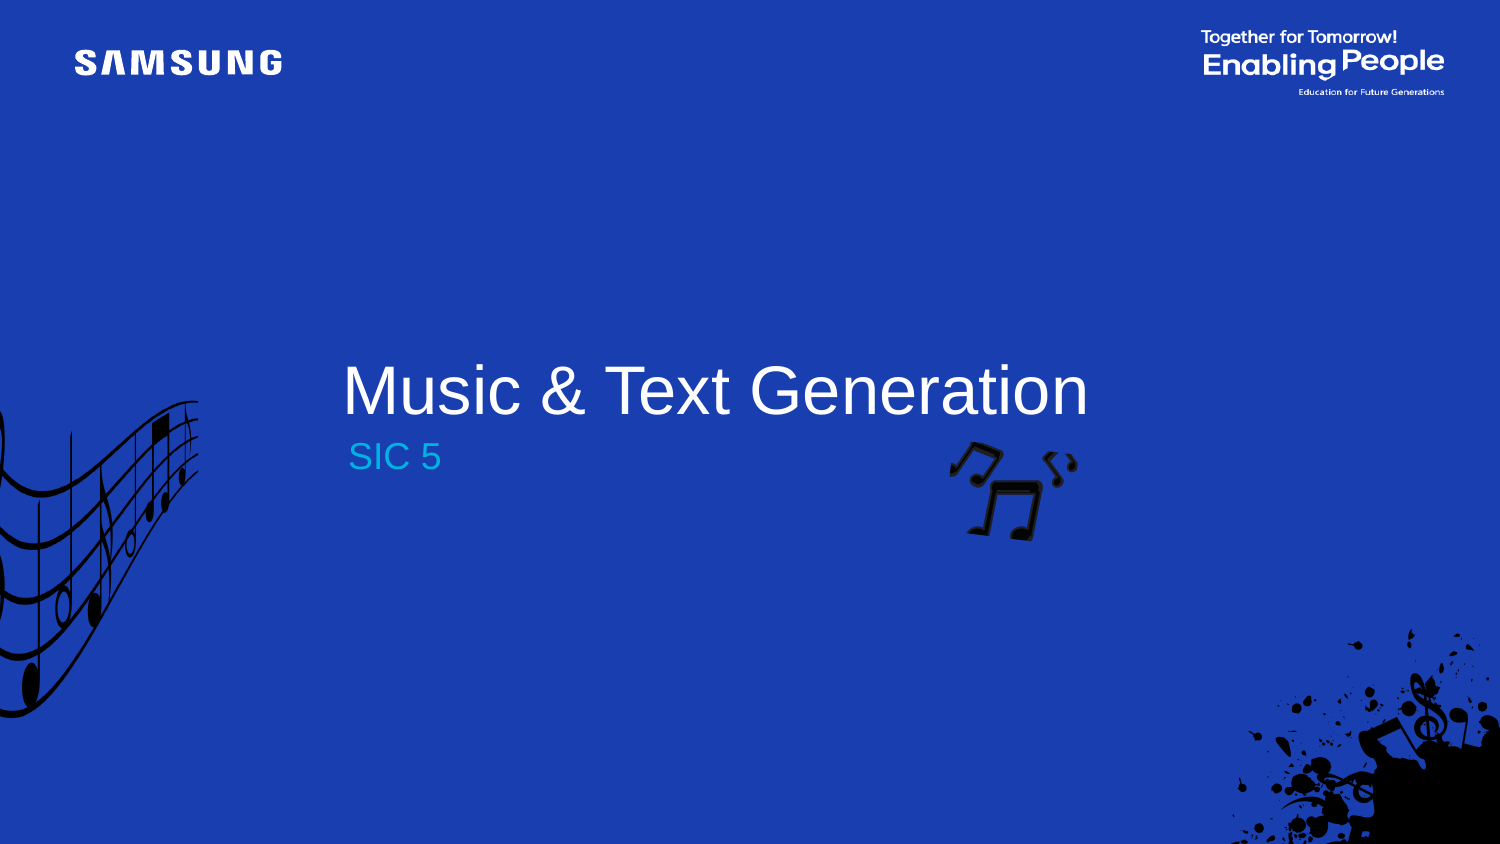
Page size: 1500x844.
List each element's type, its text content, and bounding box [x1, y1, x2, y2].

text_box SIC 5 [348, 431, 458, 477]
text_box [942, 439, 1079, 546]
text_box [0, 373, 199, 844]
text_box [1226, 629, 1500, 844]
text_box Music & Text Generation [342, 346, 1177, 429]
picture [1201, 30, 1444, 95]
